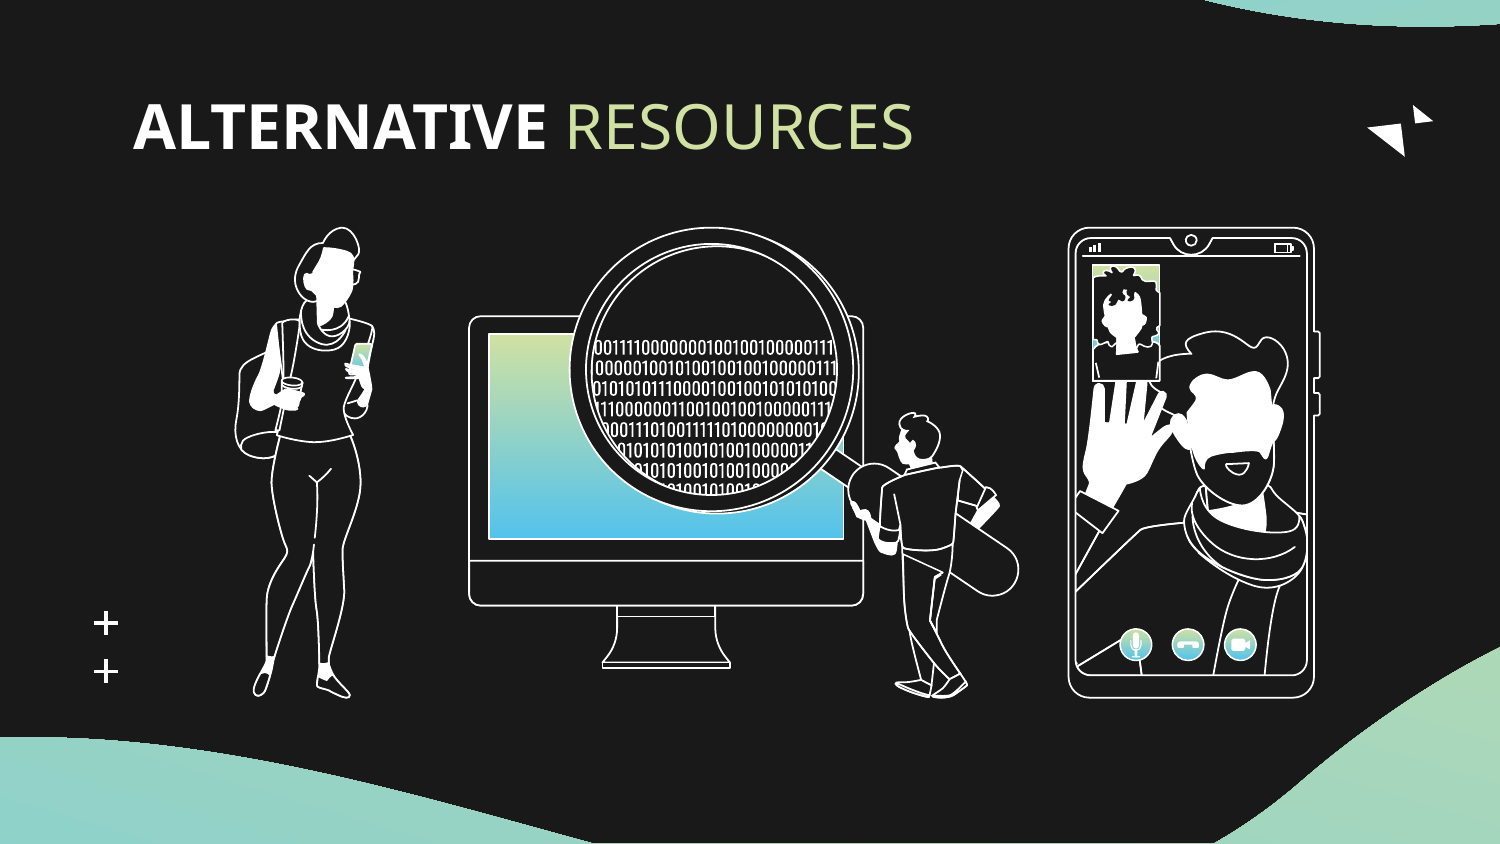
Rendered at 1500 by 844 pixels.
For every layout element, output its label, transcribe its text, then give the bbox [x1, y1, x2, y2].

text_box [233, 227, 377, 698]
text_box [1068, 227, 1321, 698]
title ALTERNATIVE RESOURCES [118, 65, 1382, 184]
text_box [468, 227, 1028, 698]
